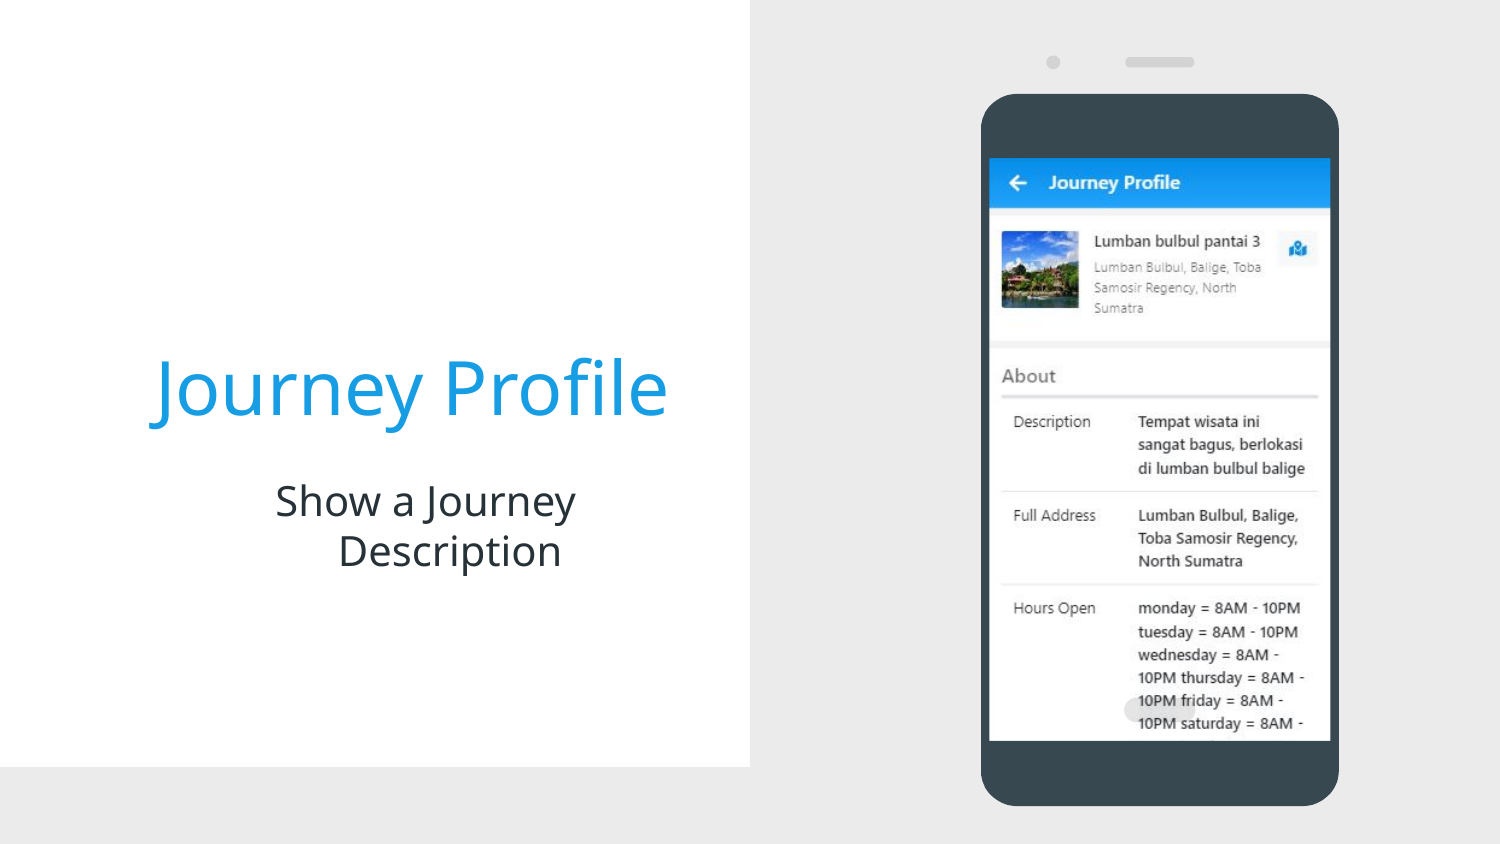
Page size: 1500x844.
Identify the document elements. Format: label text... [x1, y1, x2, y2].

title Journey Profile [118, 202, 708, 446]
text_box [980, 55, 1340, 807]
subtitle Show a Journey Description [118, 459, 708, 663]
